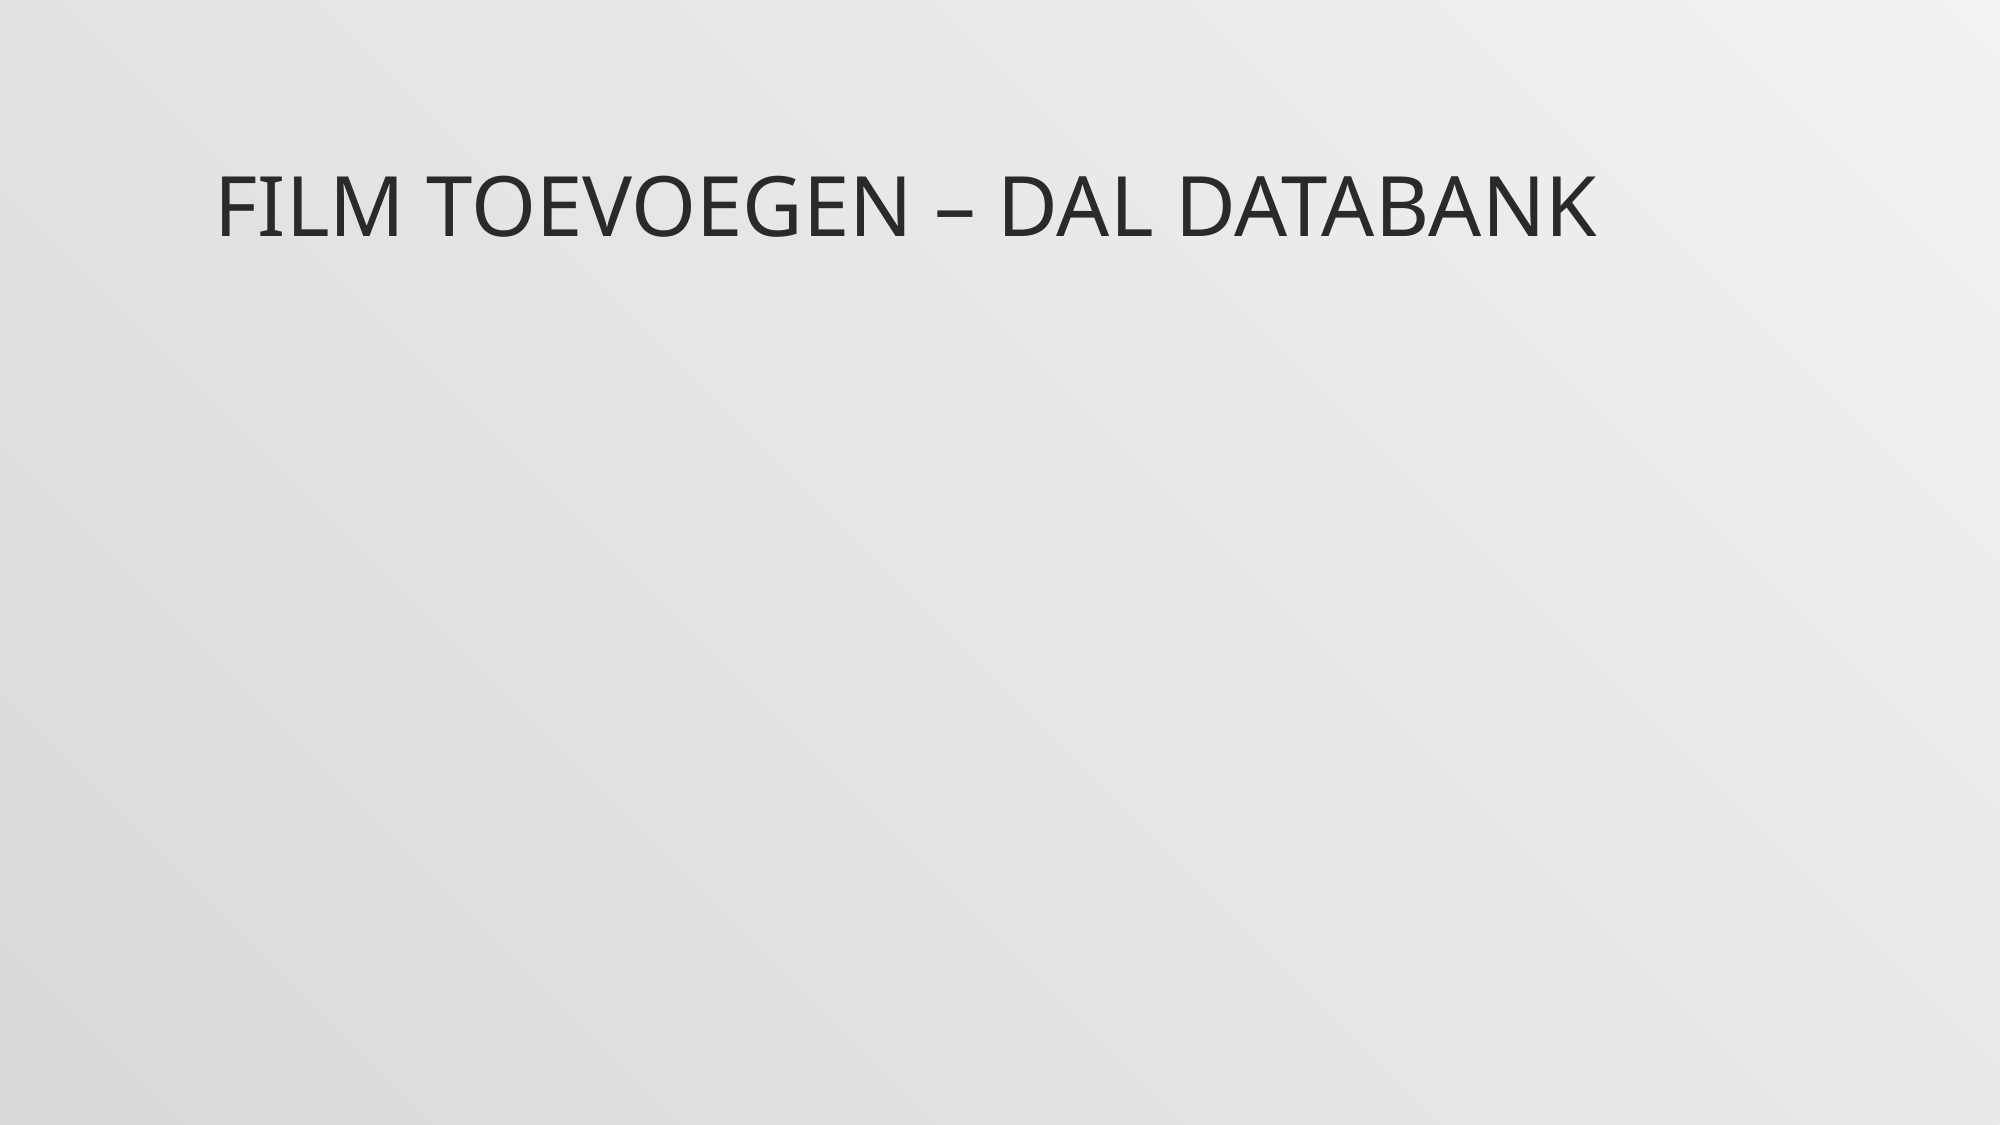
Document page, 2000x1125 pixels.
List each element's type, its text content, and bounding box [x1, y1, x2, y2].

title Film toevoegen – dal databank [199, 45, 1800, 263]
